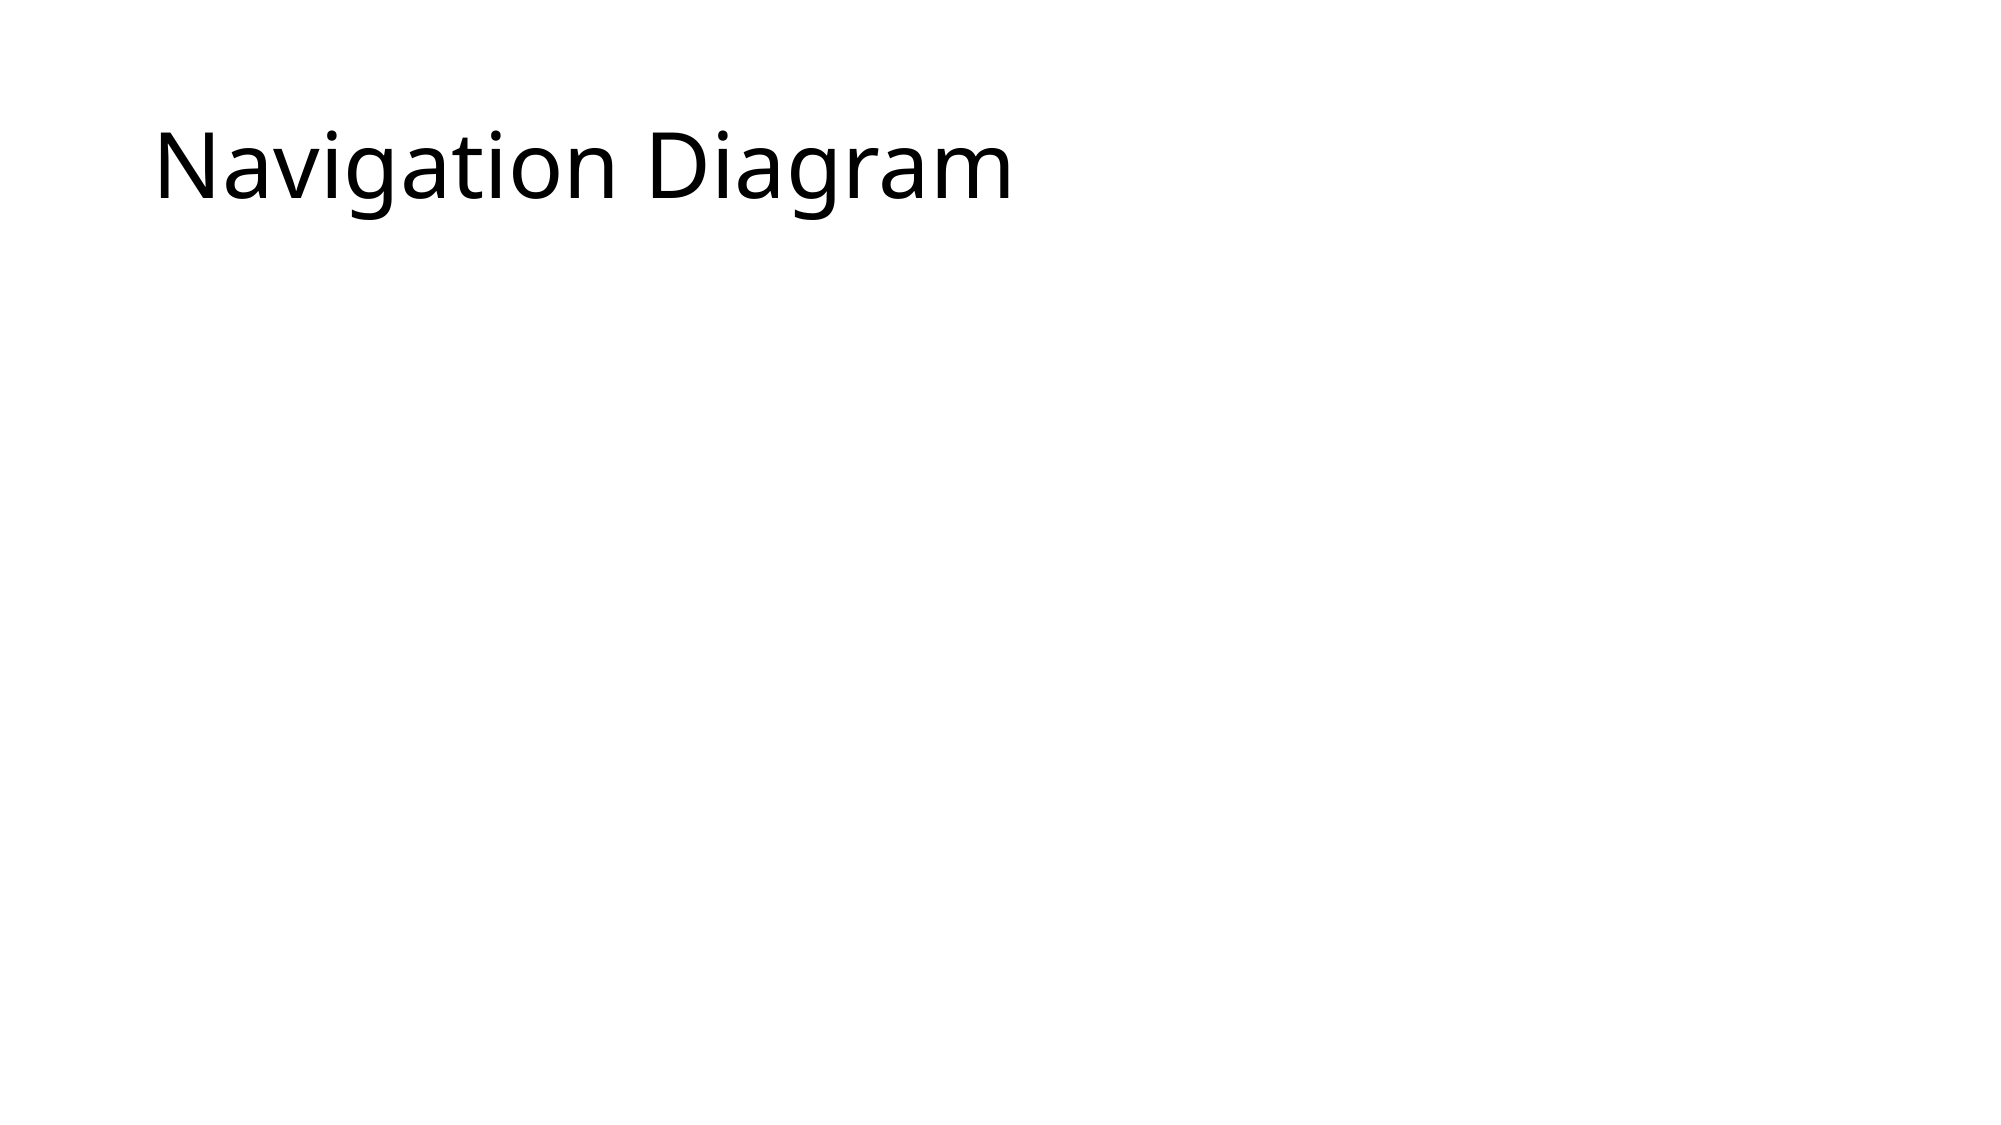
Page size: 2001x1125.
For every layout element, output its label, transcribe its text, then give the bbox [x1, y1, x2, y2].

title Navigation Diagram [137, 59, 1863, 278]
